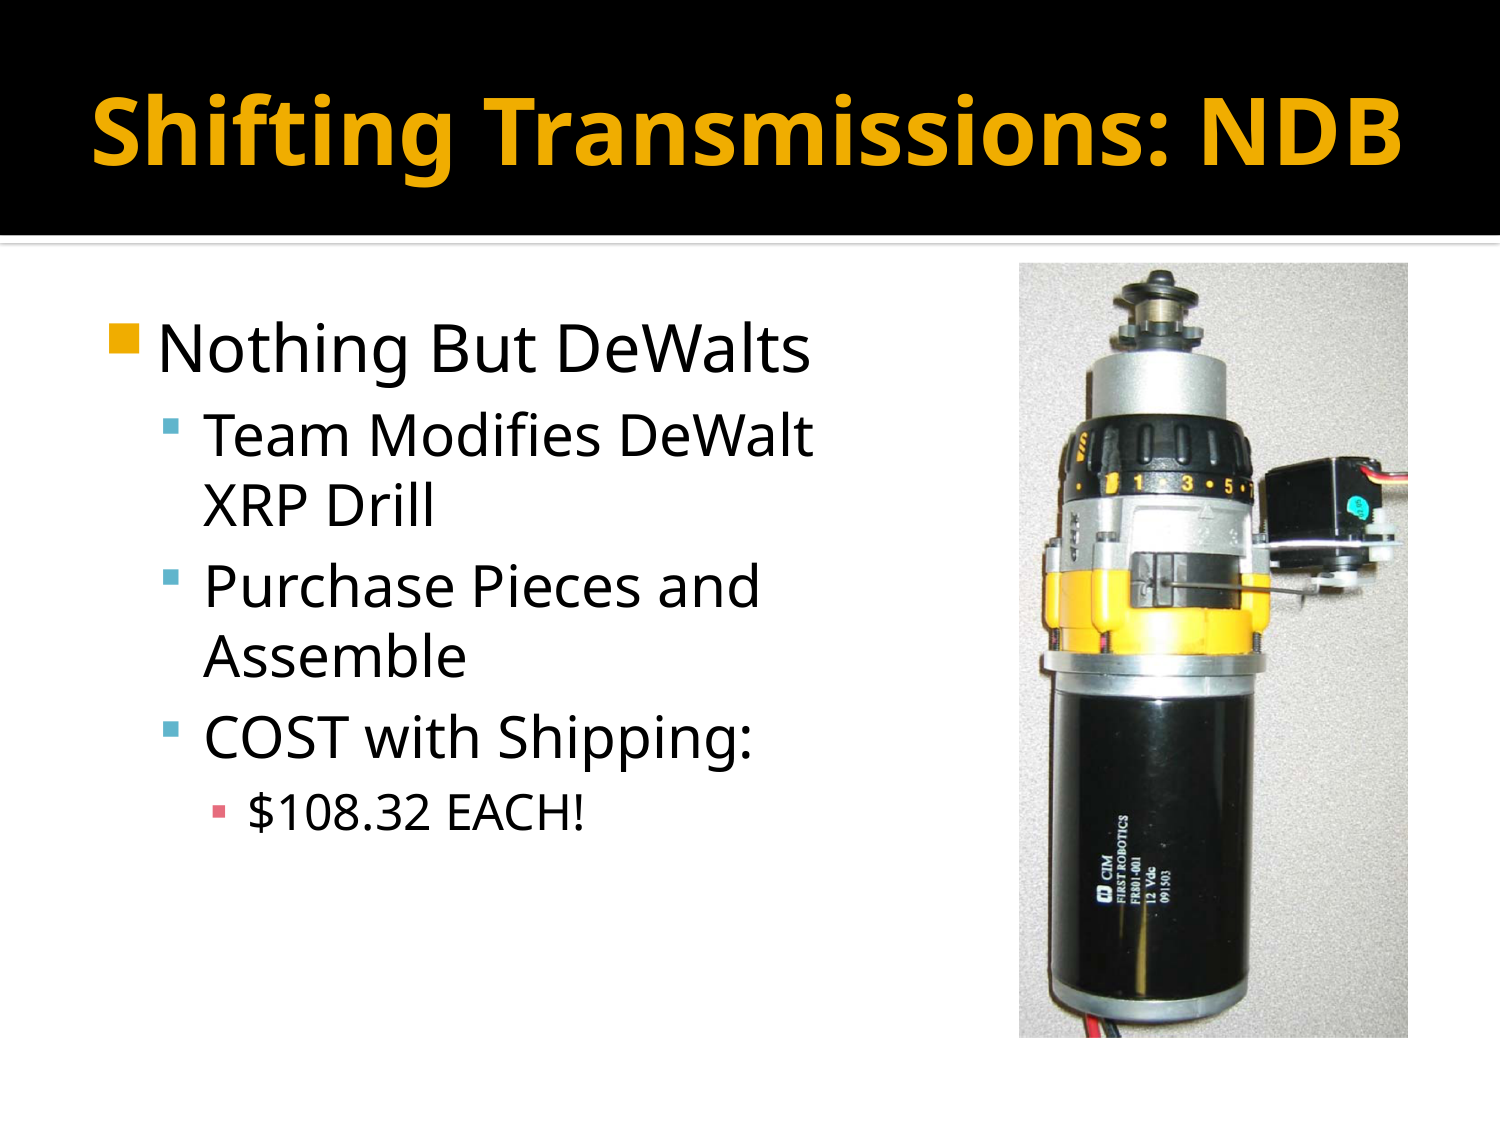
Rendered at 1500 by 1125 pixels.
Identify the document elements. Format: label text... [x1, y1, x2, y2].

title Shifting Transmissions: NDB [75, 25, 1425, 231]
list Nothing But DeWalts Team Modifies DeWalt XRP Drill Purchase Pieces and Assemble COST with Shipping: $108.32 EACH! [75, 291, 850, 1050]
picture [825, 264, 1500, 1037]
